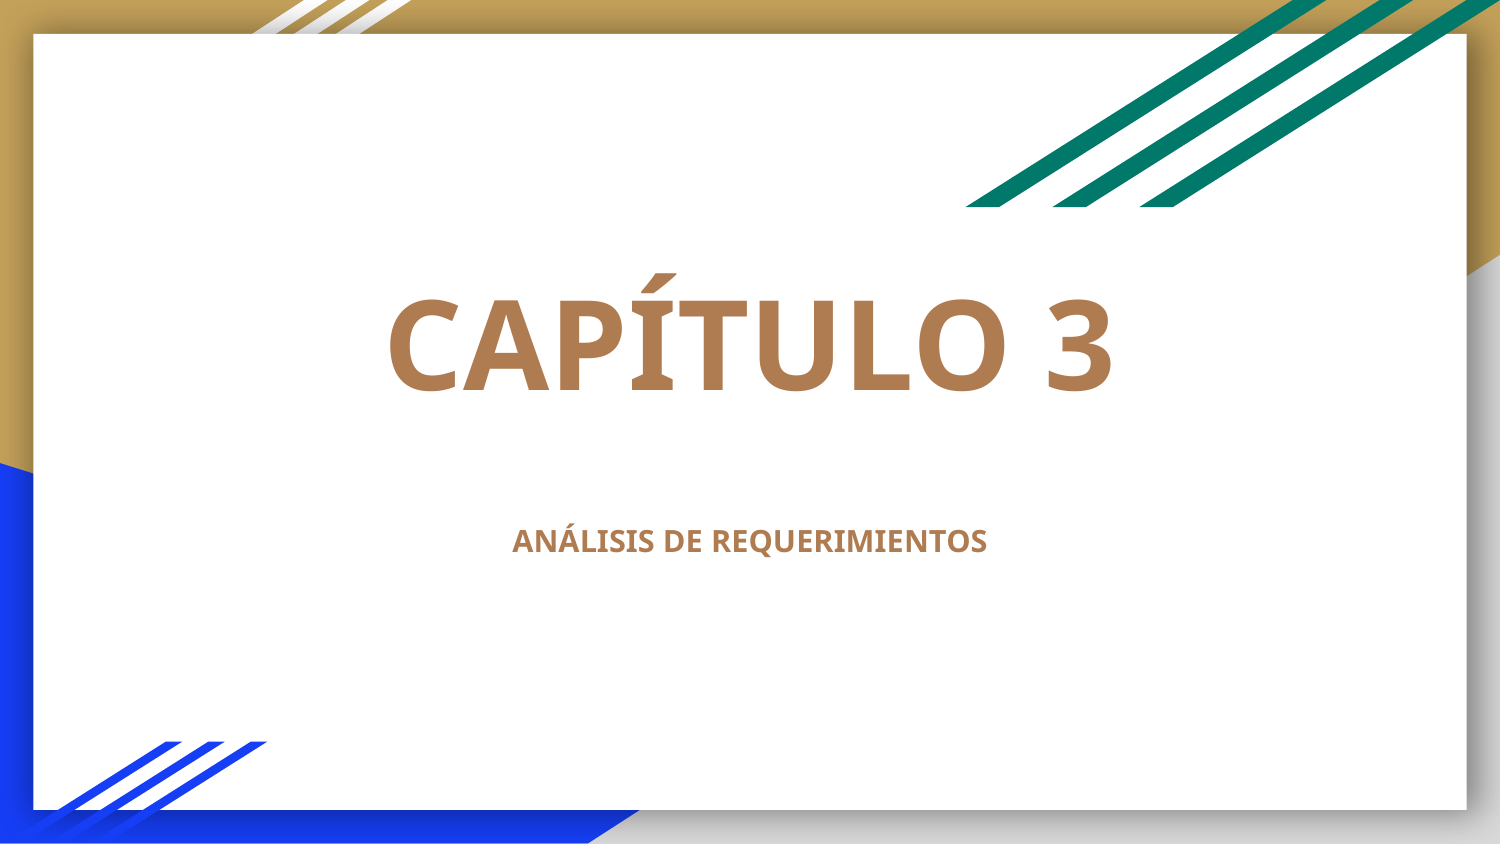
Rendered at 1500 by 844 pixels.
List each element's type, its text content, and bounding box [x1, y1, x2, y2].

title CAPÍTULO 3 [227, 227, 1273, 454]
list ANÁLISIS DE REQUERIMIENTOS [227, 469, 1273, 575]
